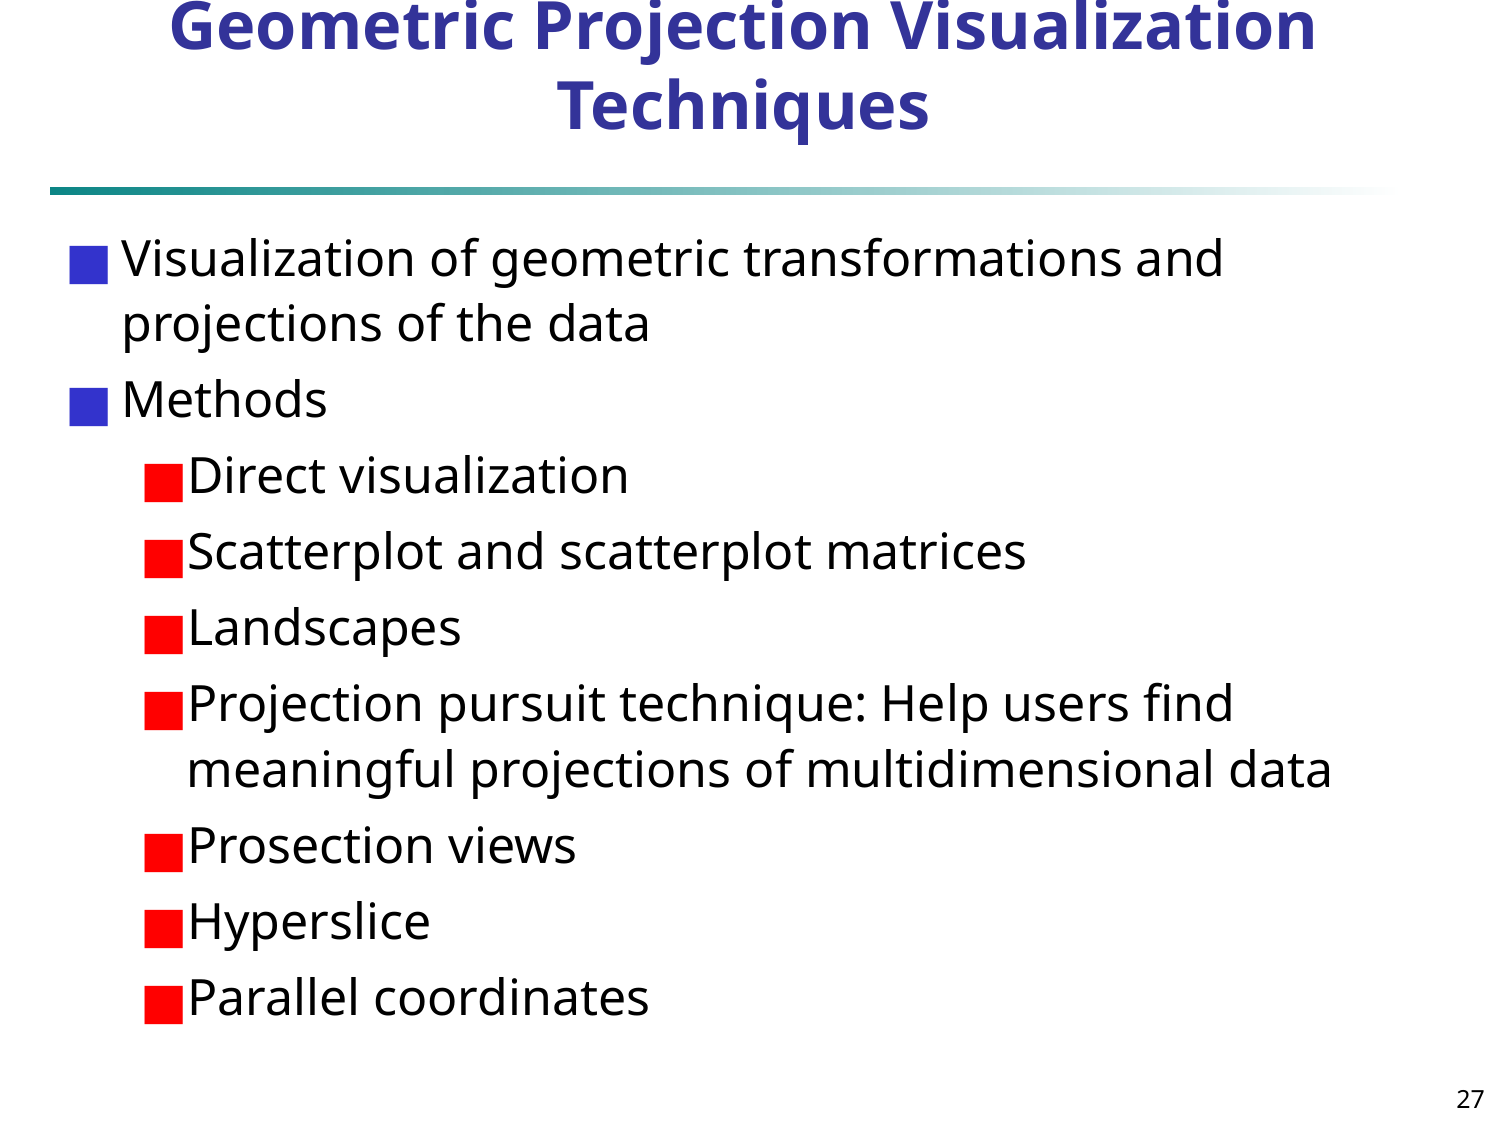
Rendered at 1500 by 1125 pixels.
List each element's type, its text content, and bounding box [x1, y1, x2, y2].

list Visualization of geometric transformations and projections of the data Methods Direct visualization Scatterplot and scatterplot matrices Landscapes Projection pursuit technique: Help users find meaningful projections of multidimensional data Prosection views Hyperslice Parallel coordinates [50, 212, 1450, 1088]
text_box ‹#› [1187, 1062, 1500, 1125]
title Geometric Projection Visualization Techniques [24, 50, 1463, 150]
